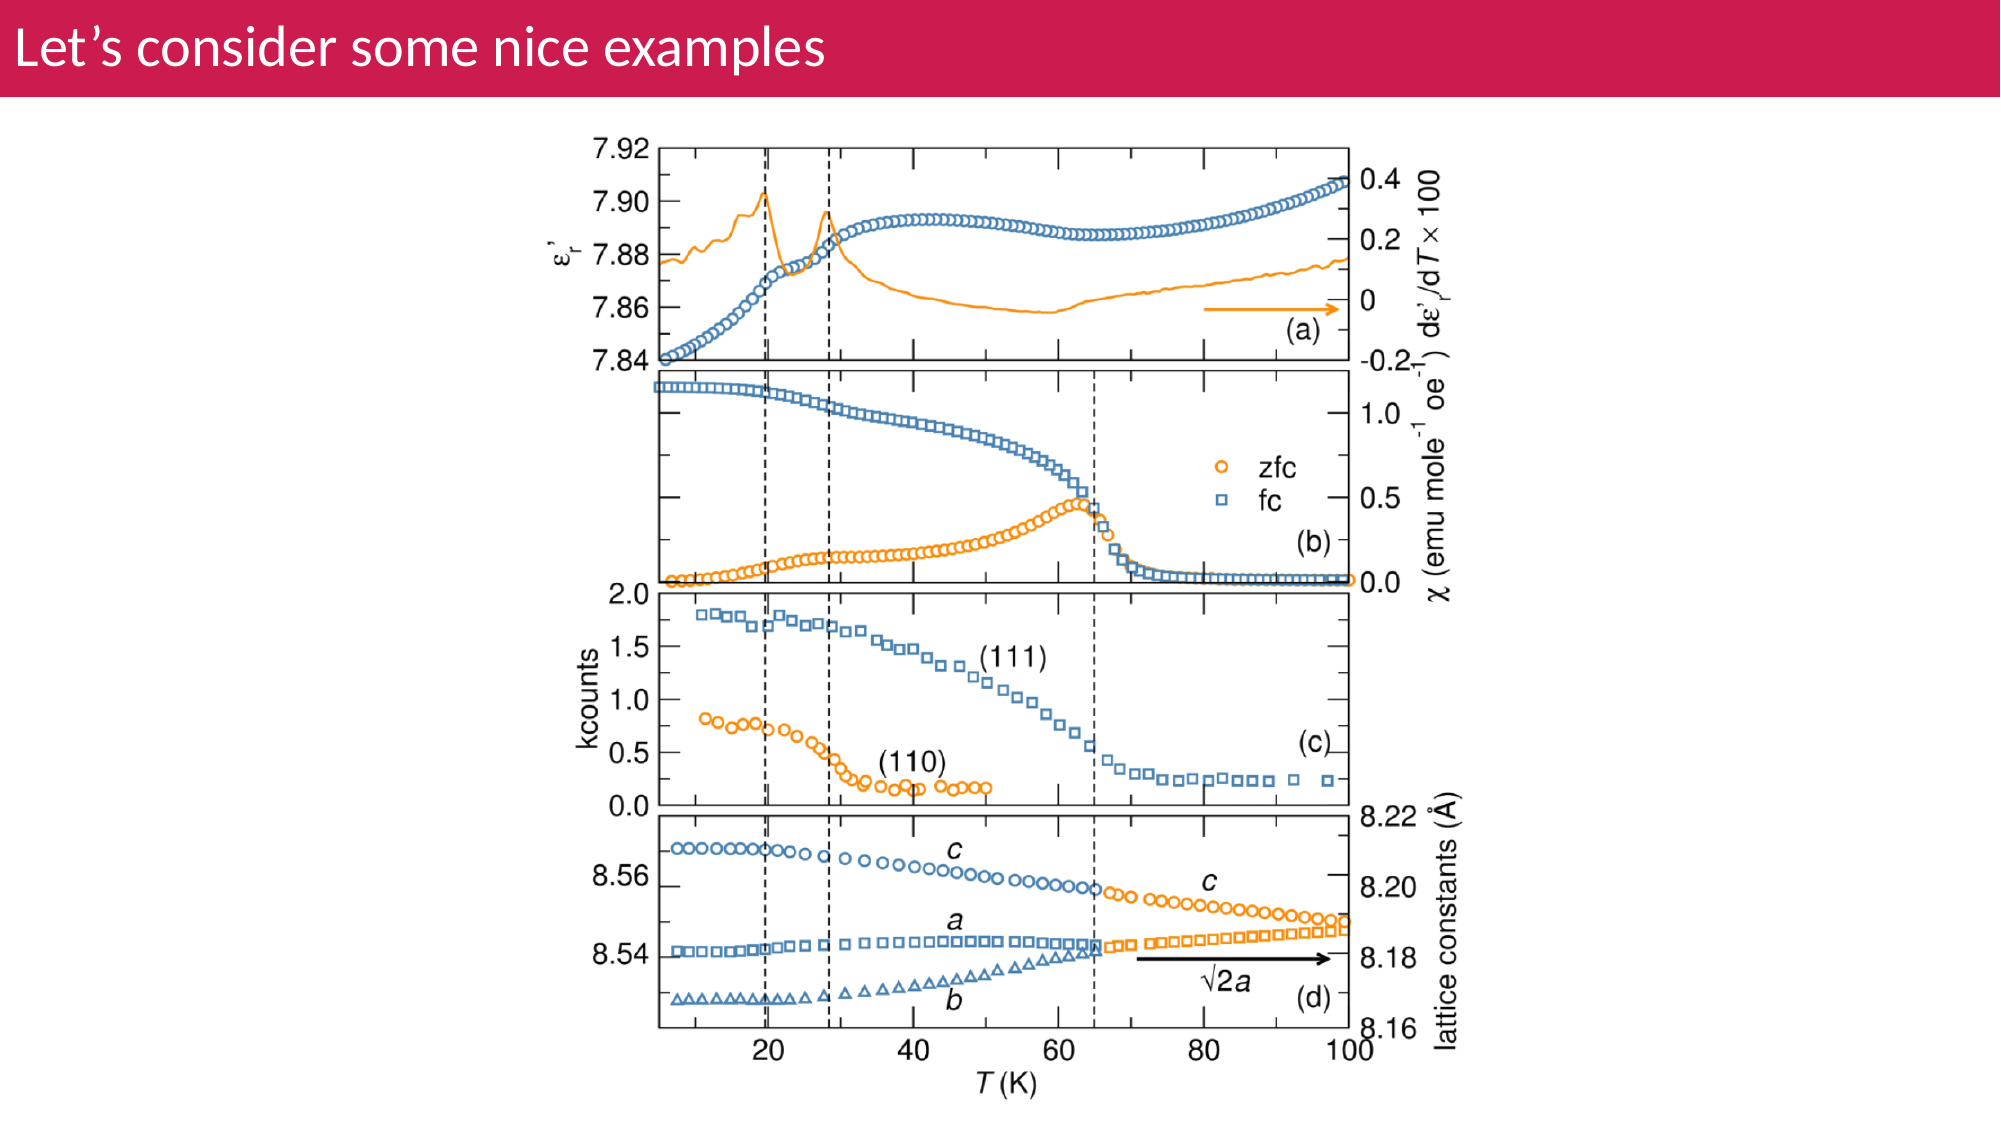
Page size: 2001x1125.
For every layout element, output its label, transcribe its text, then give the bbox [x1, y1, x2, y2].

text_box [0, 86, 2000, 98]
text_box Let’s consider some nice examples [0, 1, 2000, 86]
picture [532, 122, 1468, 1112]
